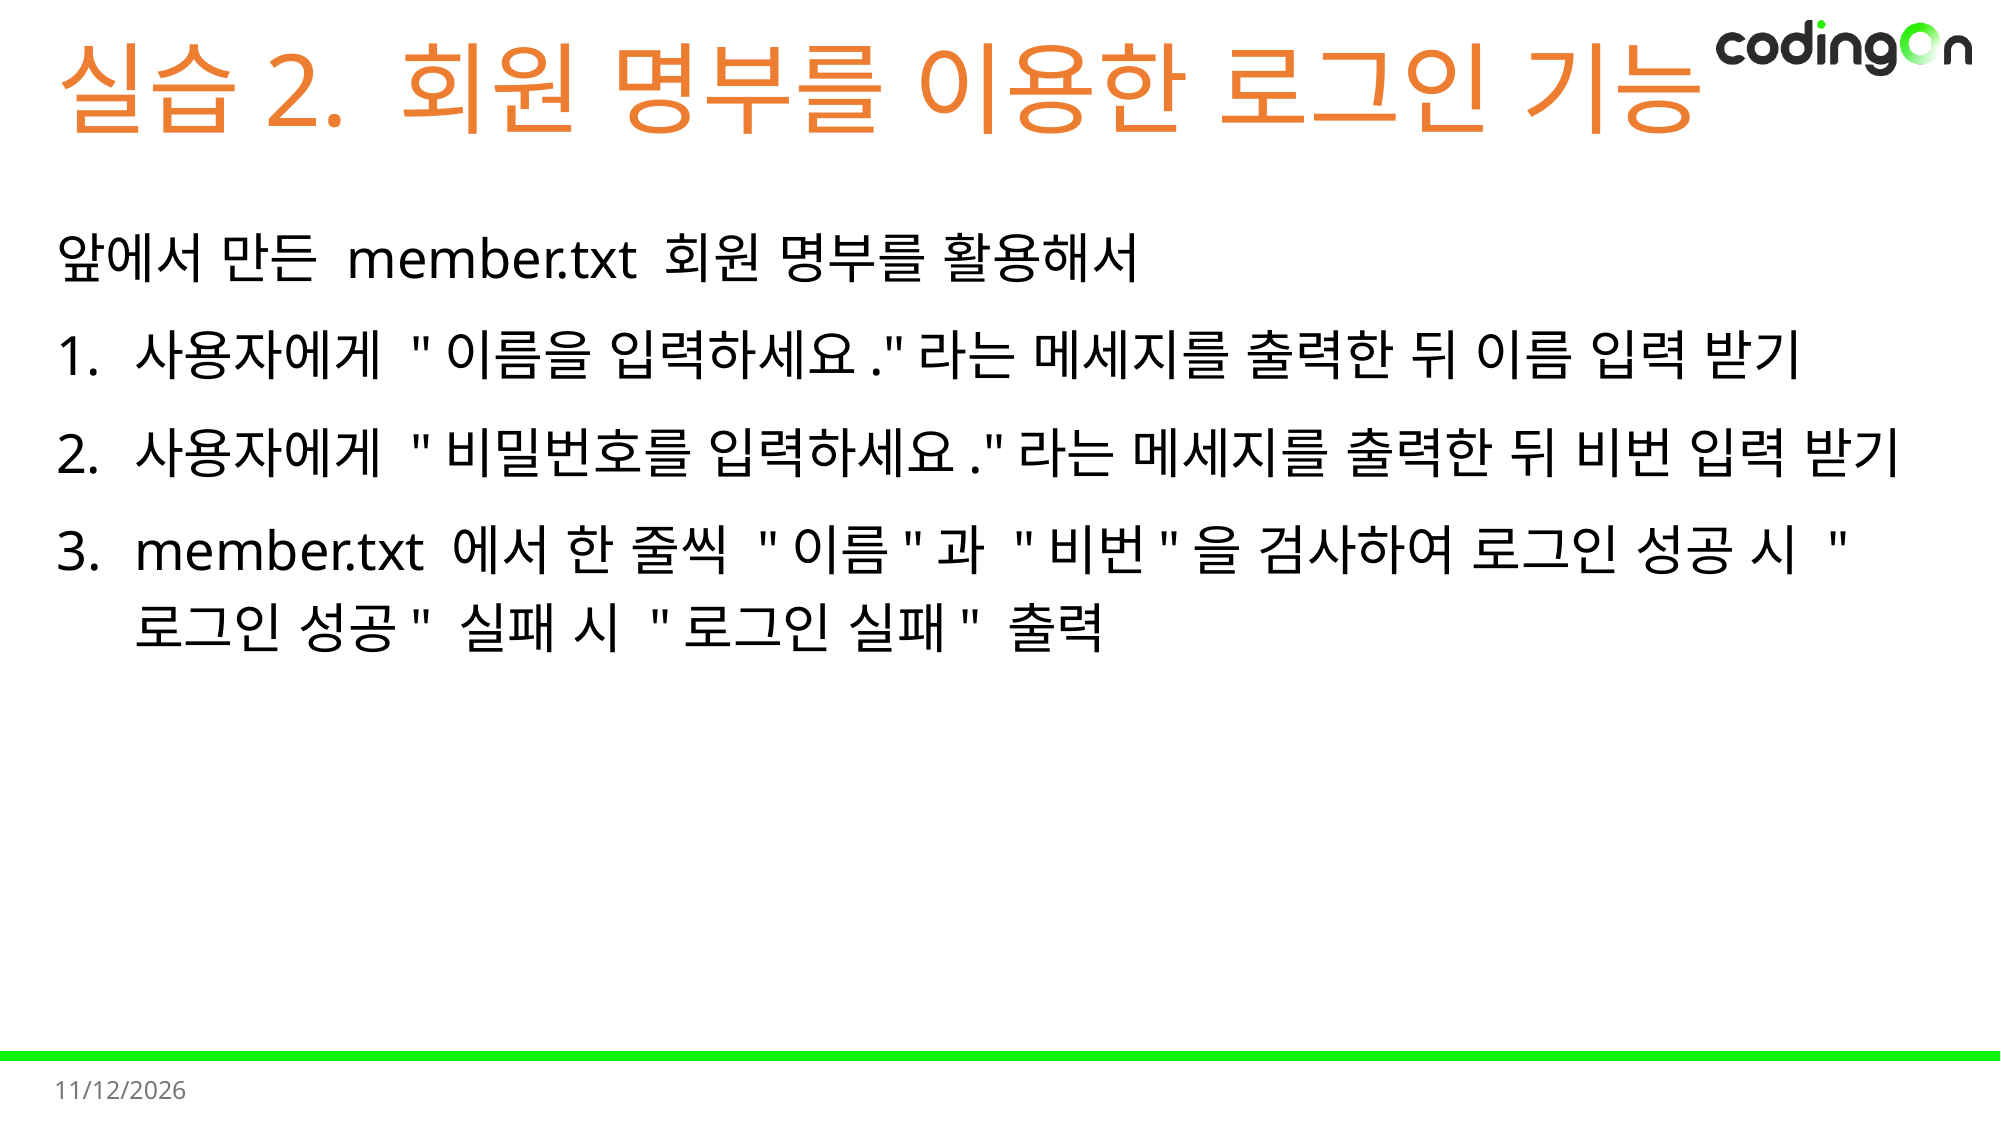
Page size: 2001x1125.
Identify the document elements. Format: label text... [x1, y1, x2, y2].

picture [1767, 20, 1972, 76]
list 앞에서 만든 member.txt 회원 명부를 활용해서 사용자에게 "이름을 입력하세요."라는 메세지를 출력한 뒤 이름 입력 받기 사용자에게 "비밀번호를 입력하세요."라는 메세지를 출력한 뒤 비번 입력 받기 member.txt 에서 한 줄씩 "이름"과 "비번"을 검사하여 로그인 성공 시 "로그인 성공" 실패 시 "로그인 실패" 출력 [41, 204, 1950, 706]
title 실습2. 회원 명부를 이용한 로그인 기능 [41, 0, 1767, 188]
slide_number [39, 1061, 490, 1122]
